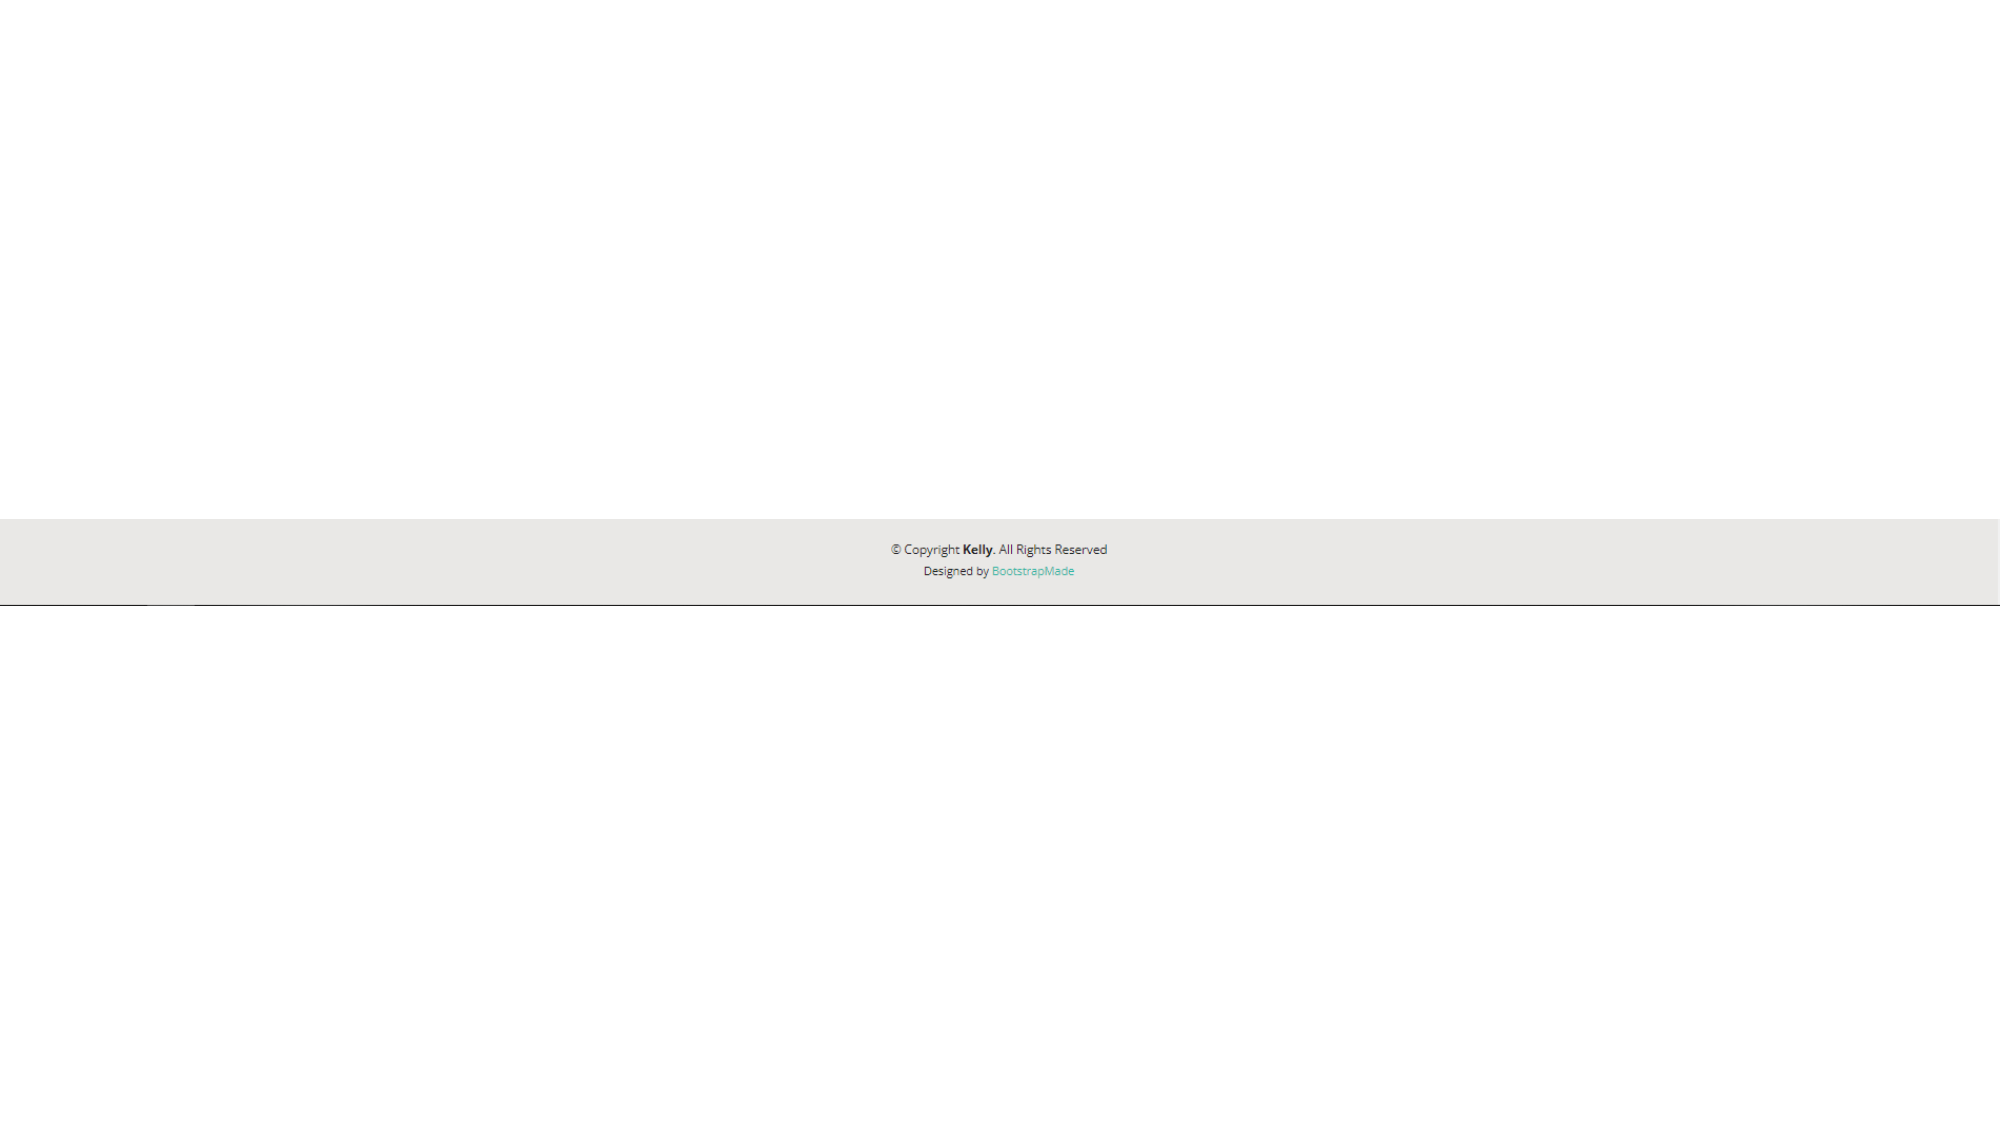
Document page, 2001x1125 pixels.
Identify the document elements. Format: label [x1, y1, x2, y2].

picture [0, 519, 2000, 606]
